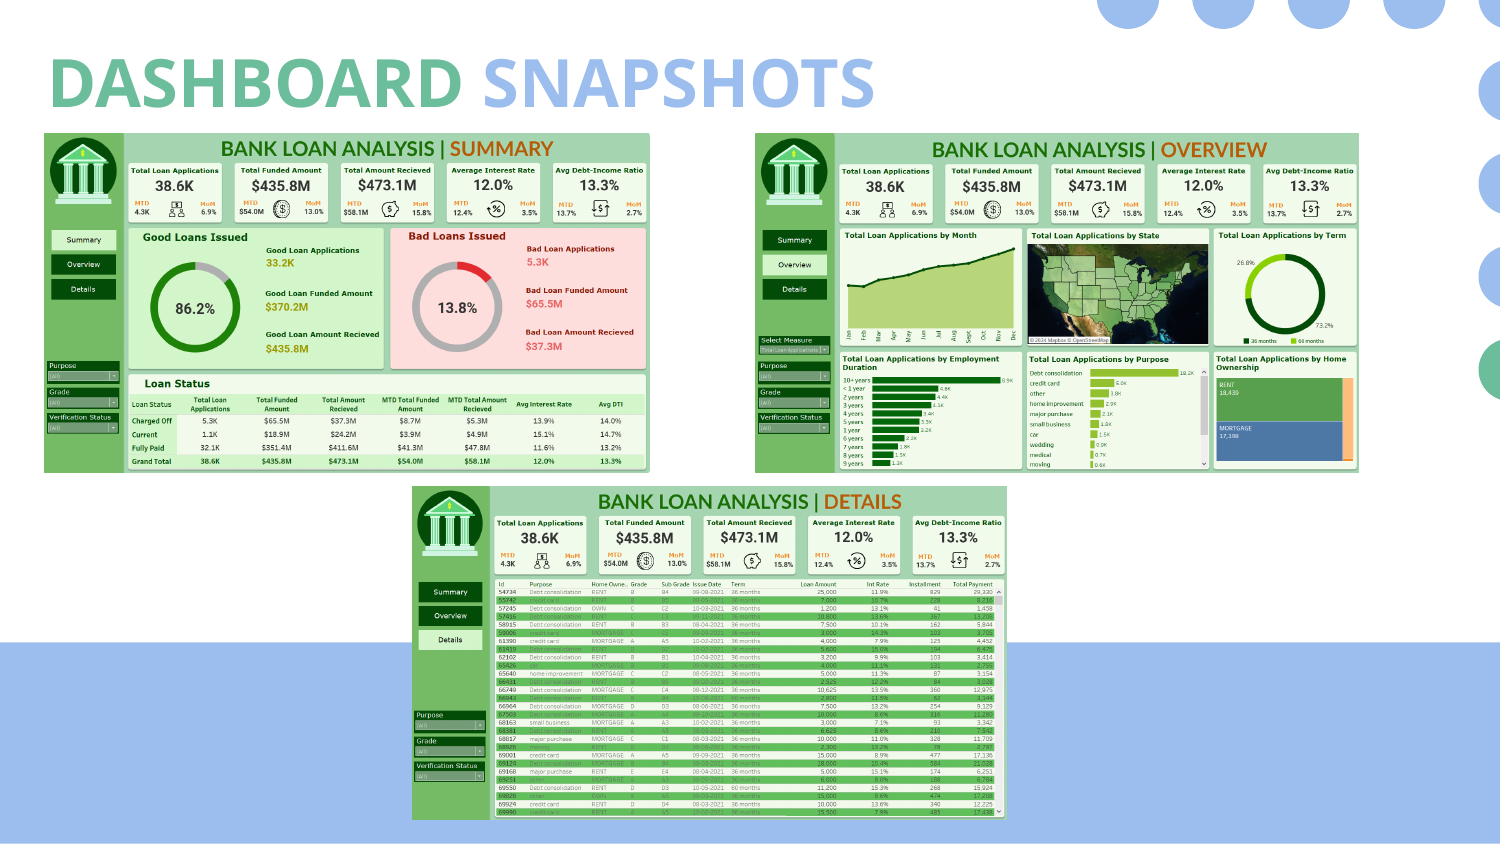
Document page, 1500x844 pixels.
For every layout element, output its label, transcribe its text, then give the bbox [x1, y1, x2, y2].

title DASHBOARD SNAPSHOTS [32, 26, 896, 121]
picture [755, 133, 1359, 473]
picture [412, 485, 1008, 820]
picture [43, 133, 650, 473]
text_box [1096, 0, 1500, 402]
